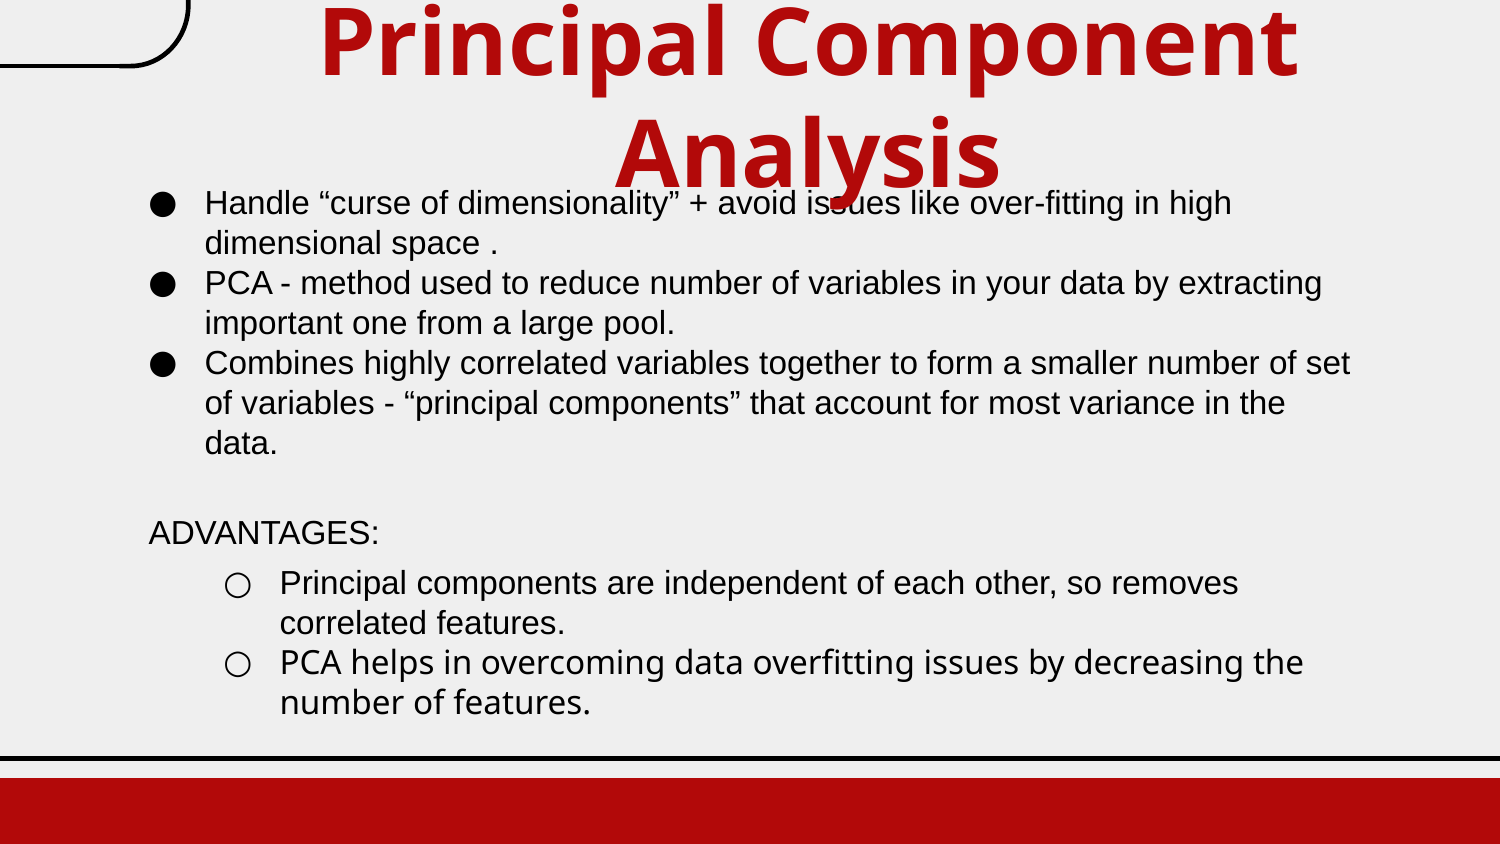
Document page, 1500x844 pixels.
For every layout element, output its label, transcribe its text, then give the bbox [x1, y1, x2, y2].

title Principal Component Analysis [175, 47, 1442, 141]
list Handle “curse of dimensionality” + avoid issues like over-fitting in high dimensional space . PCA - method used to reduce number of variables in your data by extracting important one from a large pool. Combines highly correlated variables together to form a smaller number of set of variables - “principal components” that account for most variance in the data. ADVANTAGES: Principal components are independent of each other, so removes correlated features. PCA helps in overcoming data overfitting issues by decreasing the number of features. [114, 166, 1383, 743]
